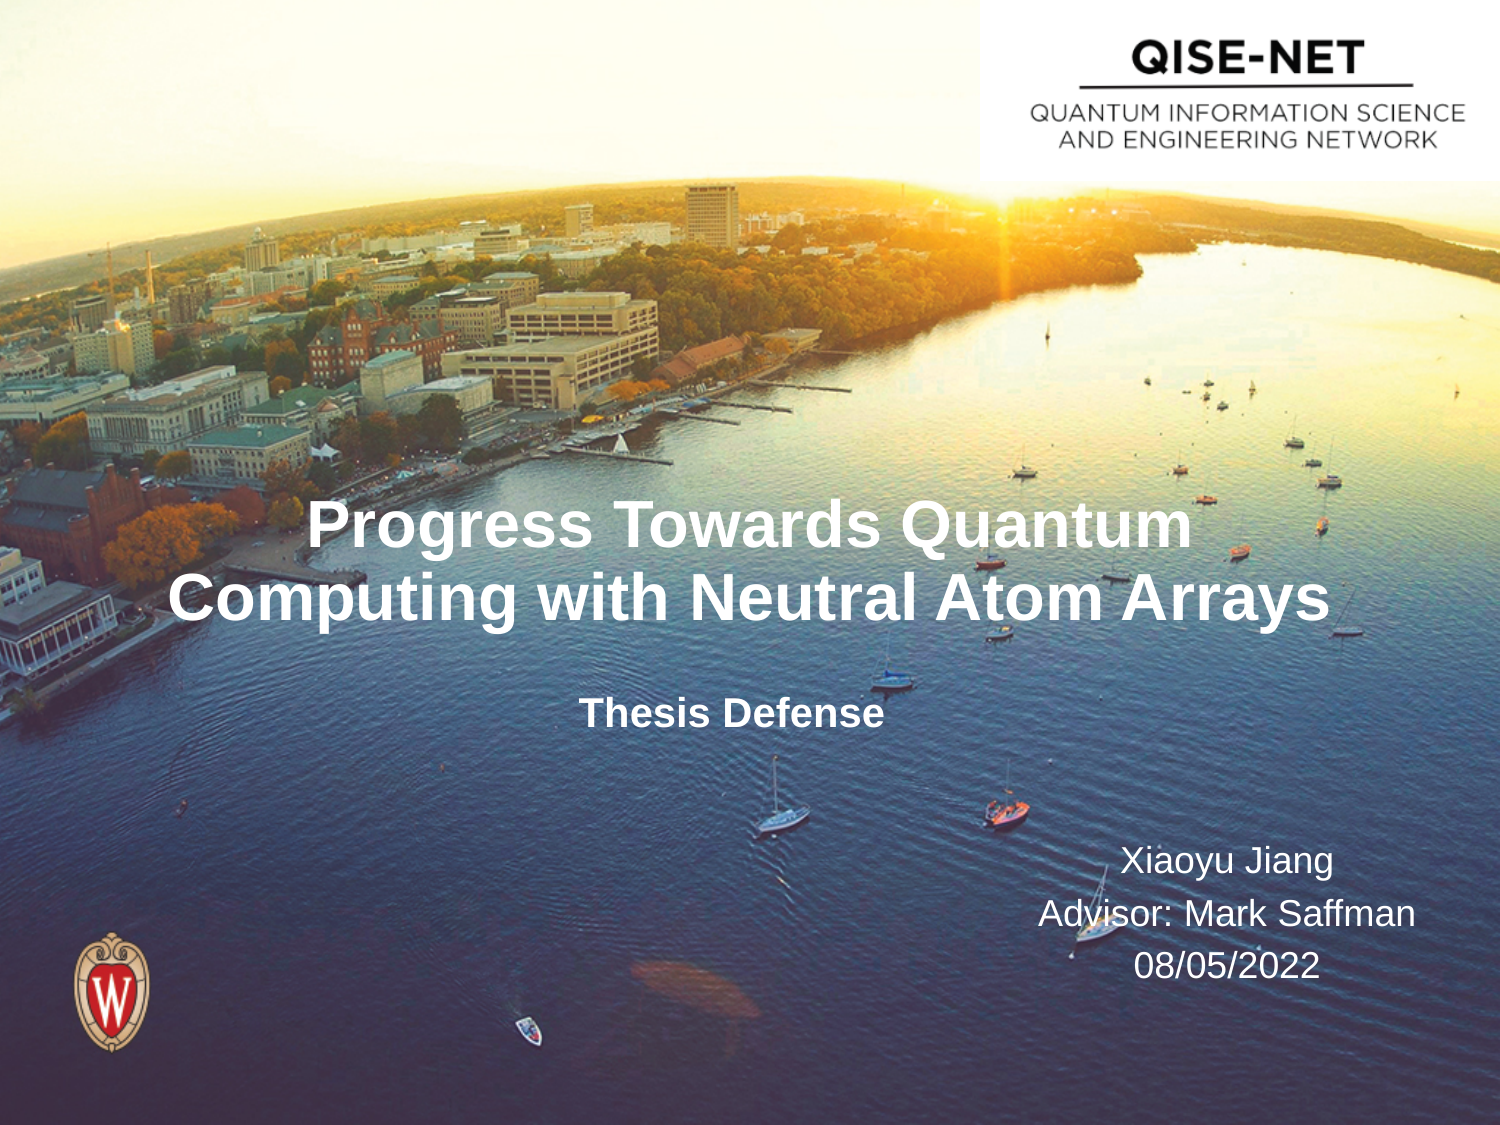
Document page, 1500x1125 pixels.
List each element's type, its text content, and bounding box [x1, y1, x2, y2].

text_box Thesis Defense [563, 678, 1398, 744]
subtitle Xiaoyu Jiang Advisor: Mark Saffman 08/05/2022 [1001, 744, 1453, 1048]
picture [0, 0, 1500, 1125]
title Progress Towards Quantum Computing with Neutral Atom Arrays [141, 360, 1359, 642]
